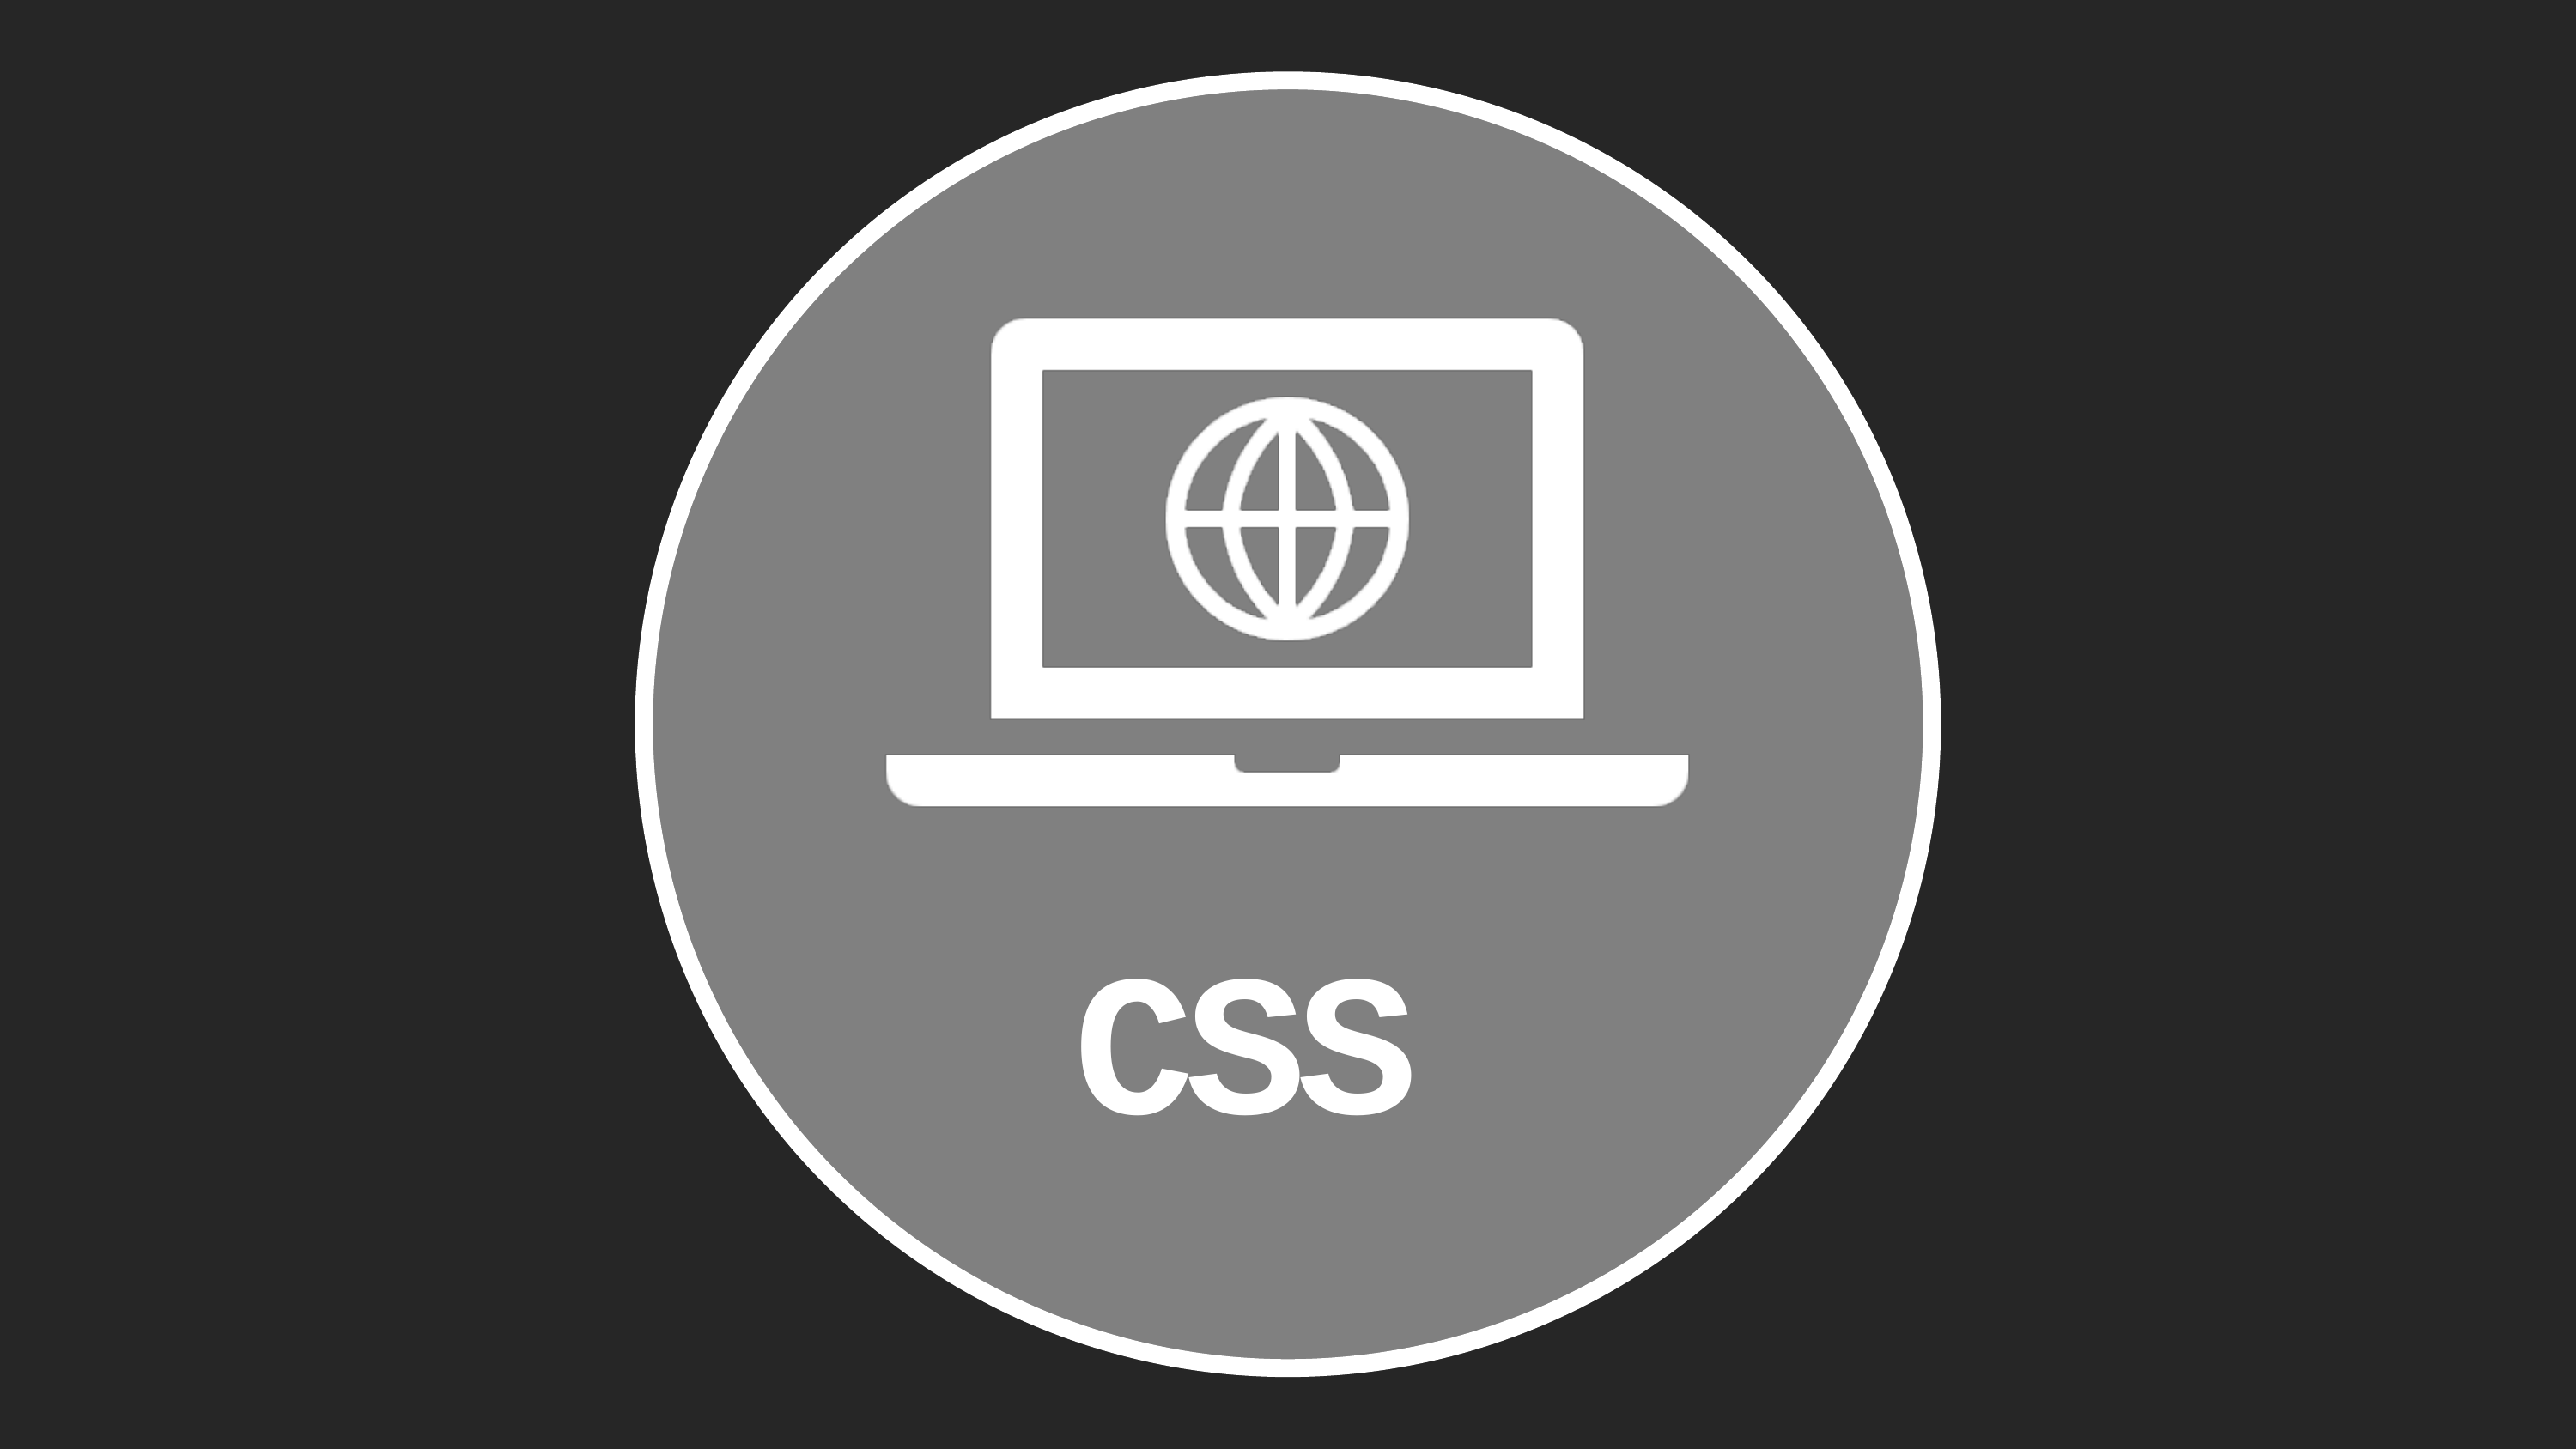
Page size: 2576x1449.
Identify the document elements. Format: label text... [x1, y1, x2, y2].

text_box [1005, 78, 1571, 143]
text_box CSS [1073, 948, 2576, 1155]
text_box [1710, 235, 1935, 948]
picture [869, 144, 1707, 982]
text_box [641, 236, 1770, 1370]
